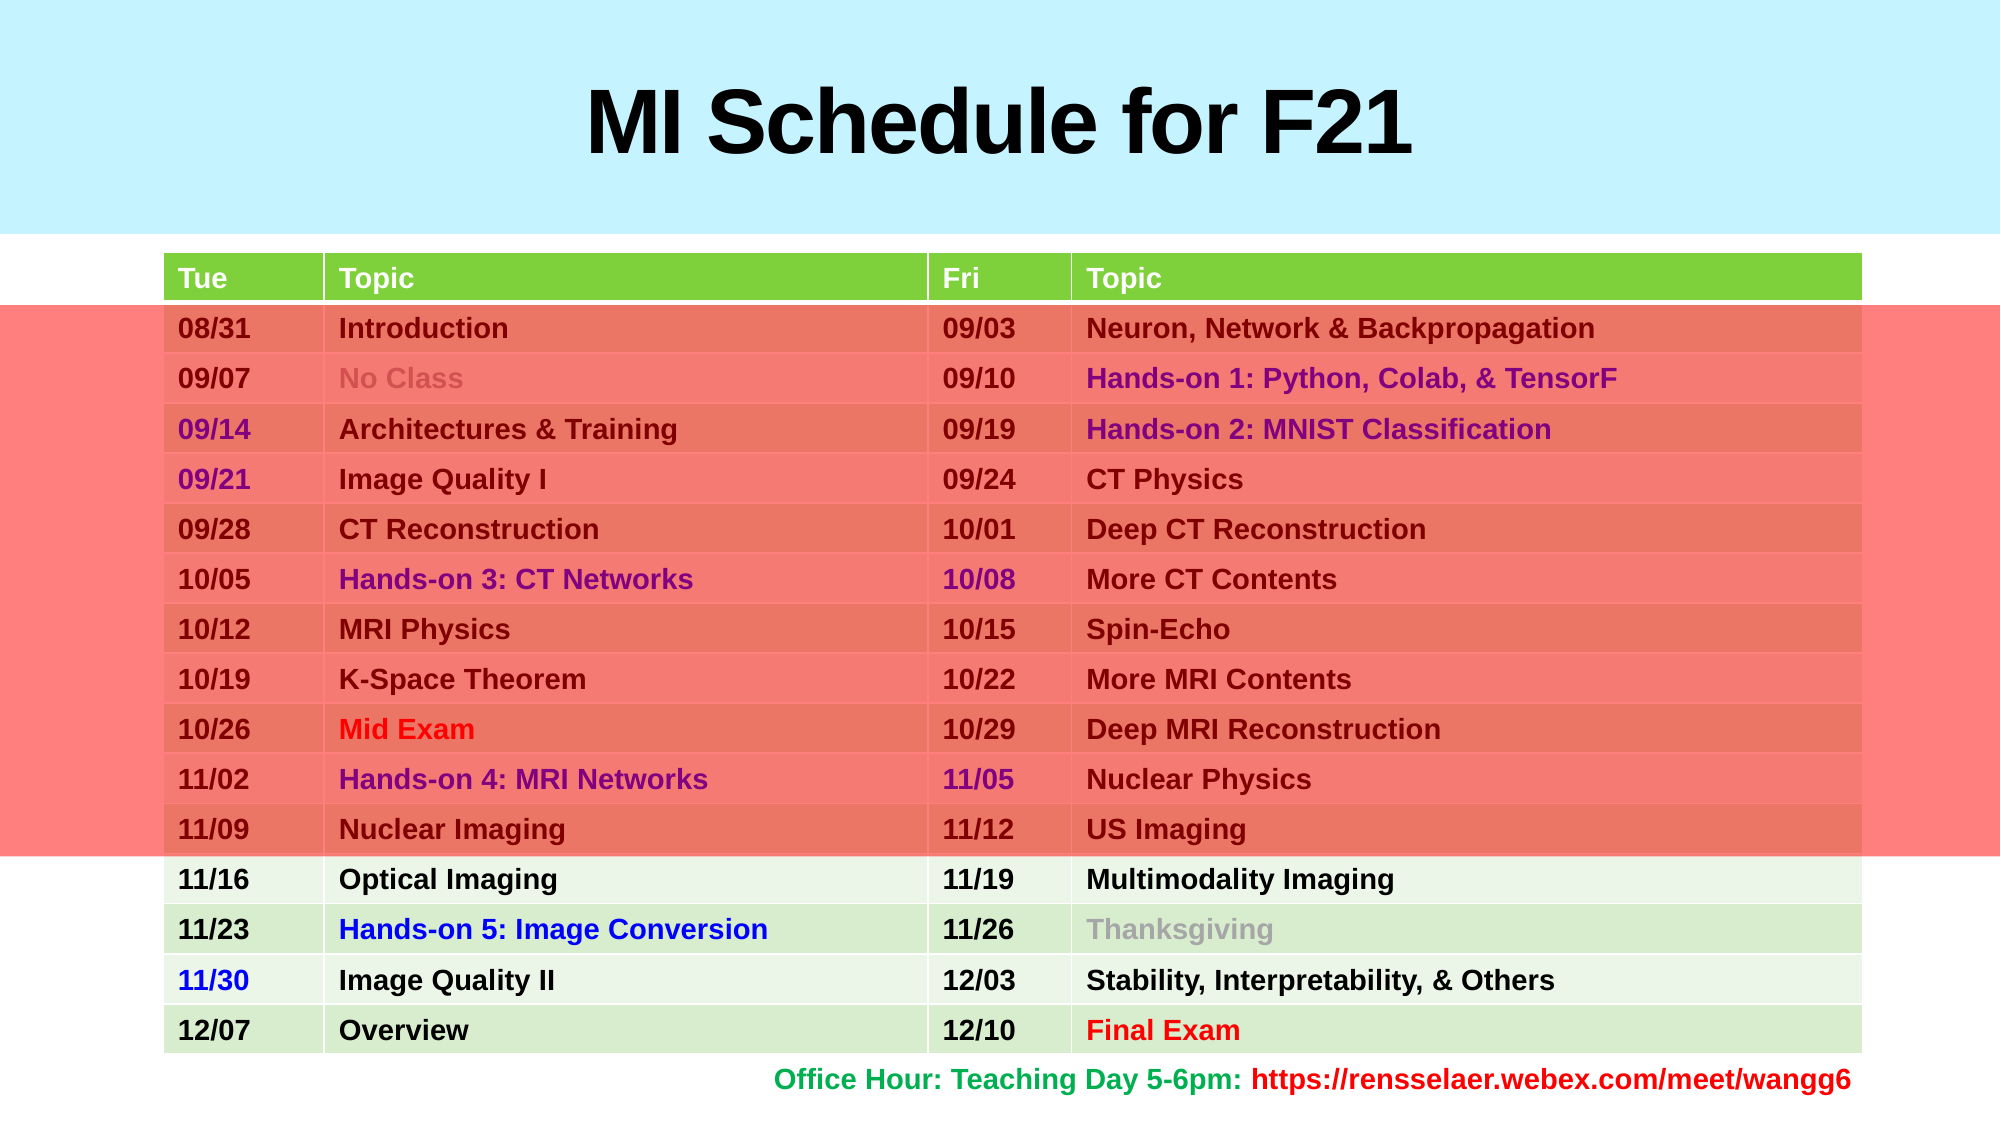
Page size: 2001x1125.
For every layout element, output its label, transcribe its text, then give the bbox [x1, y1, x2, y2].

table_cell Optical Imaging [325, 858, 927, 903]
table_cell Multimodality Imaging [1072, 858, 1862, 903]
table_cell Overview [325, 1005, 927, 1052]
table_cell 11/16 [164, 858, 323, 903]
table_cell Final Exam [1072, 1005, 1862, 1052]
table_cell Stability, Interpretability, & Others [1072, 955, 1862, 1003]
table_cell 12/03 [929, 955, 1071, 1003]
table_header Fri [929, 253, 1071, 300]
title MI Schedule for F21 [0, 0, 2000, 234]
table_cell 11/26 [929, 904, 1071, 953]
table_cell 11/23 [164, 904, 323, 953]
table_header Topic [1072, 253, 1862, 300]
text_box [0, 304, 2000, 858]
text_box Office Hour: Teaching Day 5-6pm: https://rensselaer.webex.com/meet/wangg6 [167, 1052, 1867, 1103]
table_cell Hands-on 5: Image Conversion [325, 904, 927, 953]
table_header Tue [164, 253, 323, 300]
table_cell 11/30 [164, 955, 323, 1003]
table_header Topic [325, 253, 927, 300]
table_cell Thanksgiving [1072, 904, 1862, 953]
table_cell Image Quality II [325, 955, 927, 1003]
table_cell 11/19 [929, 858, 1071, 903]
table_cell 12/10 [929, 1005, 1071, 1052]
table_cell 12/07 [164, 1005, 323, 1053]
